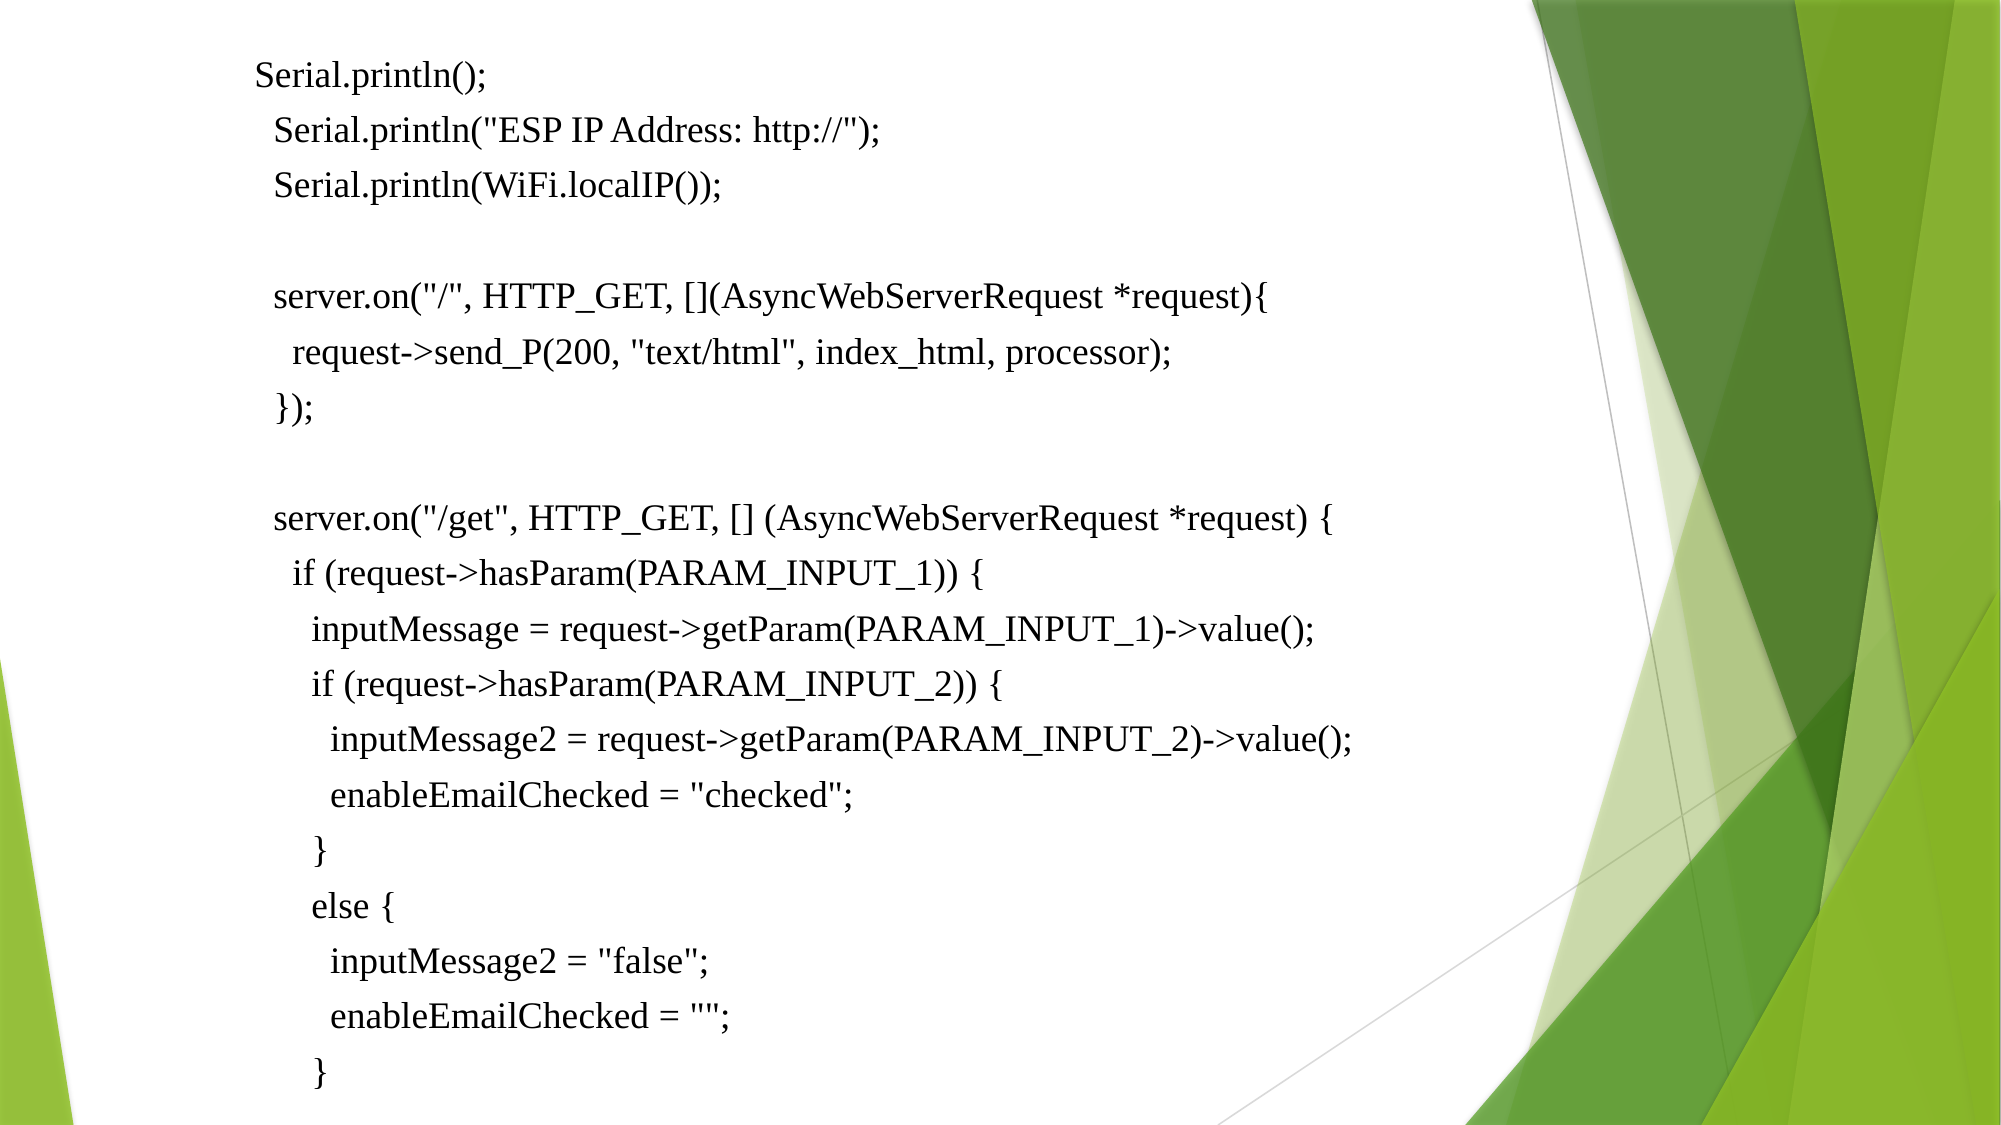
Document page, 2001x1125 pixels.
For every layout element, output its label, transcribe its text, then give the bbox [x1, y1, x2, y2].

text_box Serial.println(); Serial.println("ESP IP Address: http://"); Serial.println(WiFi.localIP()); server.on("/", HTTP_GET, [](AsyncWebServerRequest *request){ request->send_P(200, "text/html", index_html, processor); }); server.on("/get", HTTP_GET, [] (AsyncWebServerRequest *request) { if (request->hasParam(PARAM_INPUT_1)) { inputMessage = request->getParam(PARAM_INPUT_1)->value(); if (request->hasParam(PARAM_INPUT_2)) { inputMessage2 = request->getParam(PARAM_INPUT_2)->value(); enableEmailChecked = "checked"; } else { inputMessage2 = "false"; enableEmailChecked = ""; } [239, 42, 1462, 1100]
